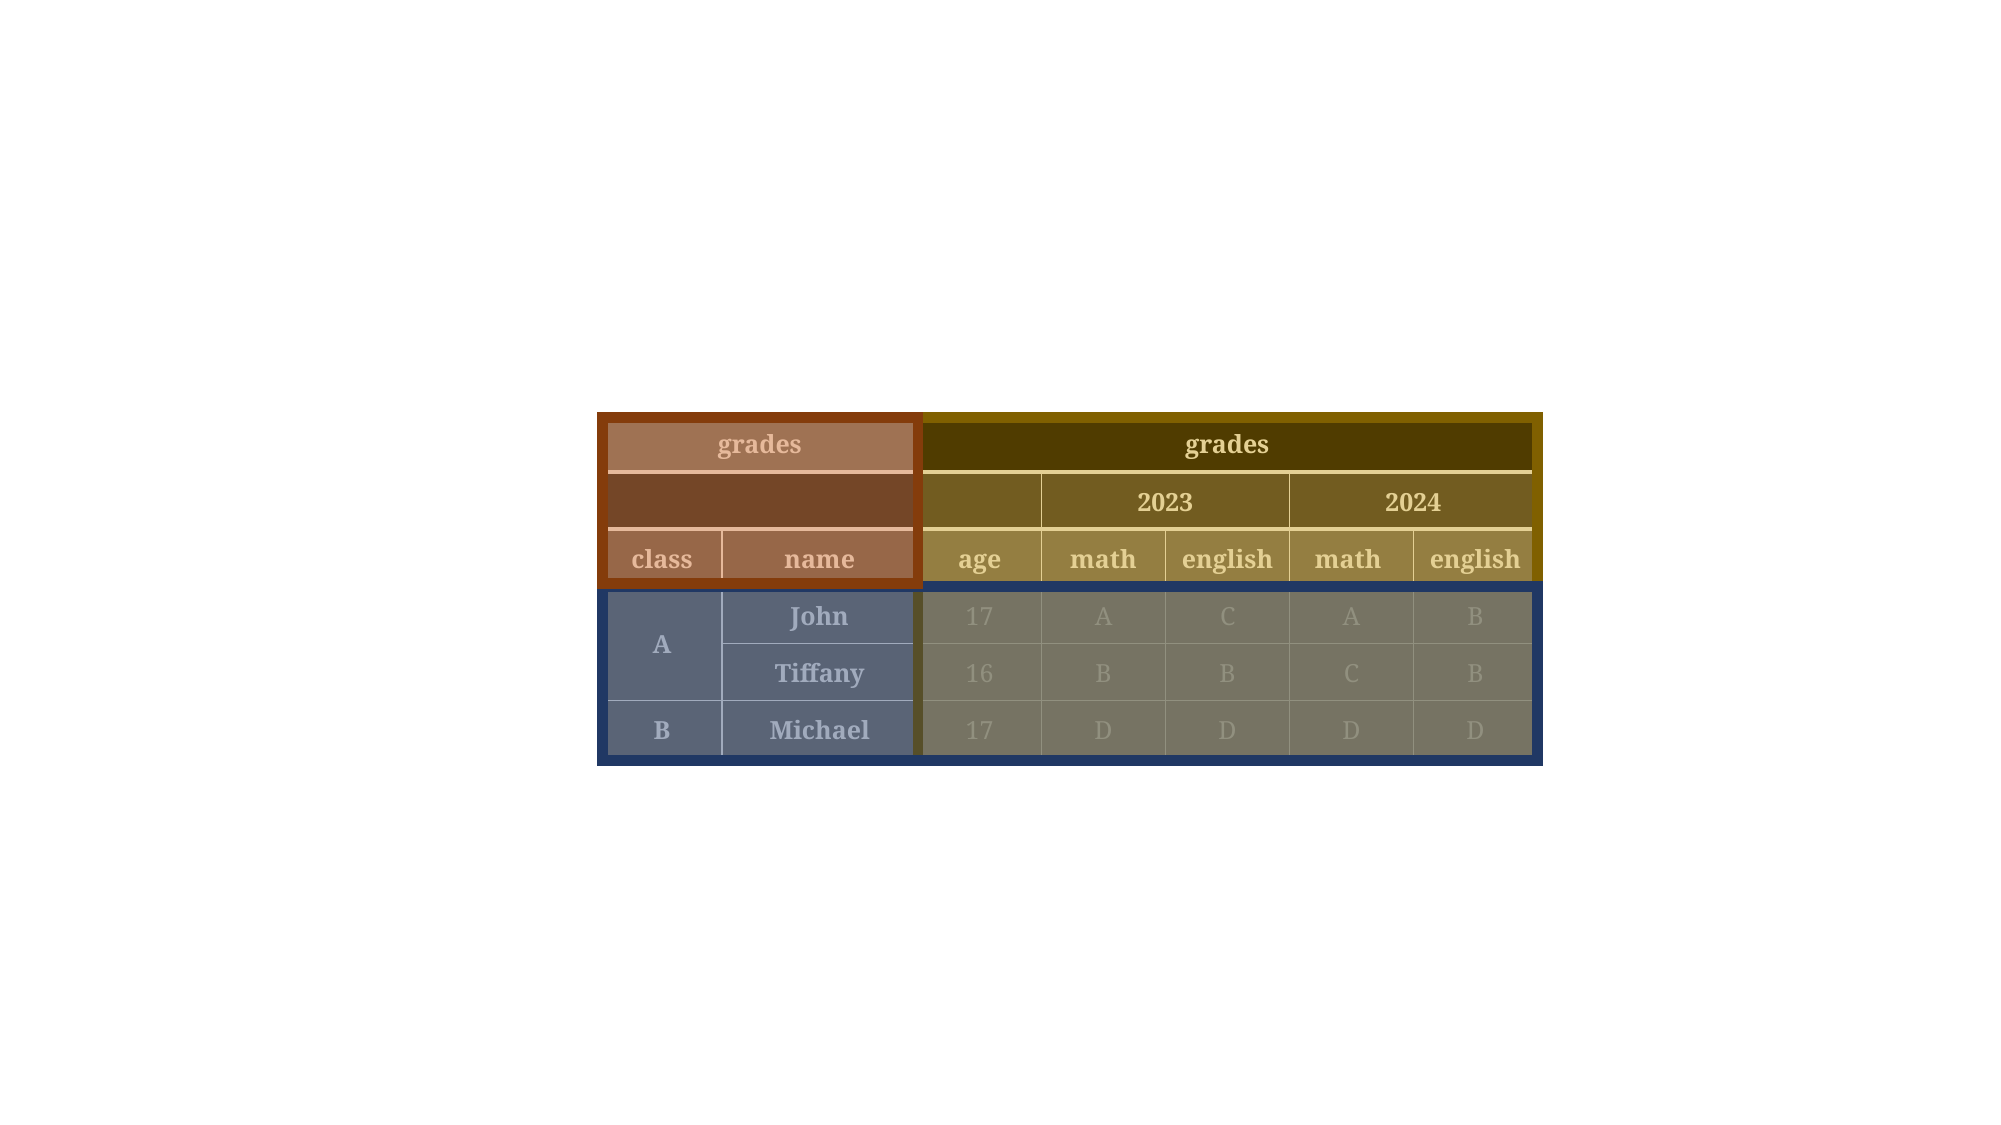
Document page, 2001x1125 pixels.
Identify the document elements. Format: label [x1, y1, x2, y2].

text_box [601, 585, 1539, 761]
text_box [919, 416, 1539, 585]
text_box [601, 416, 919, 585]
